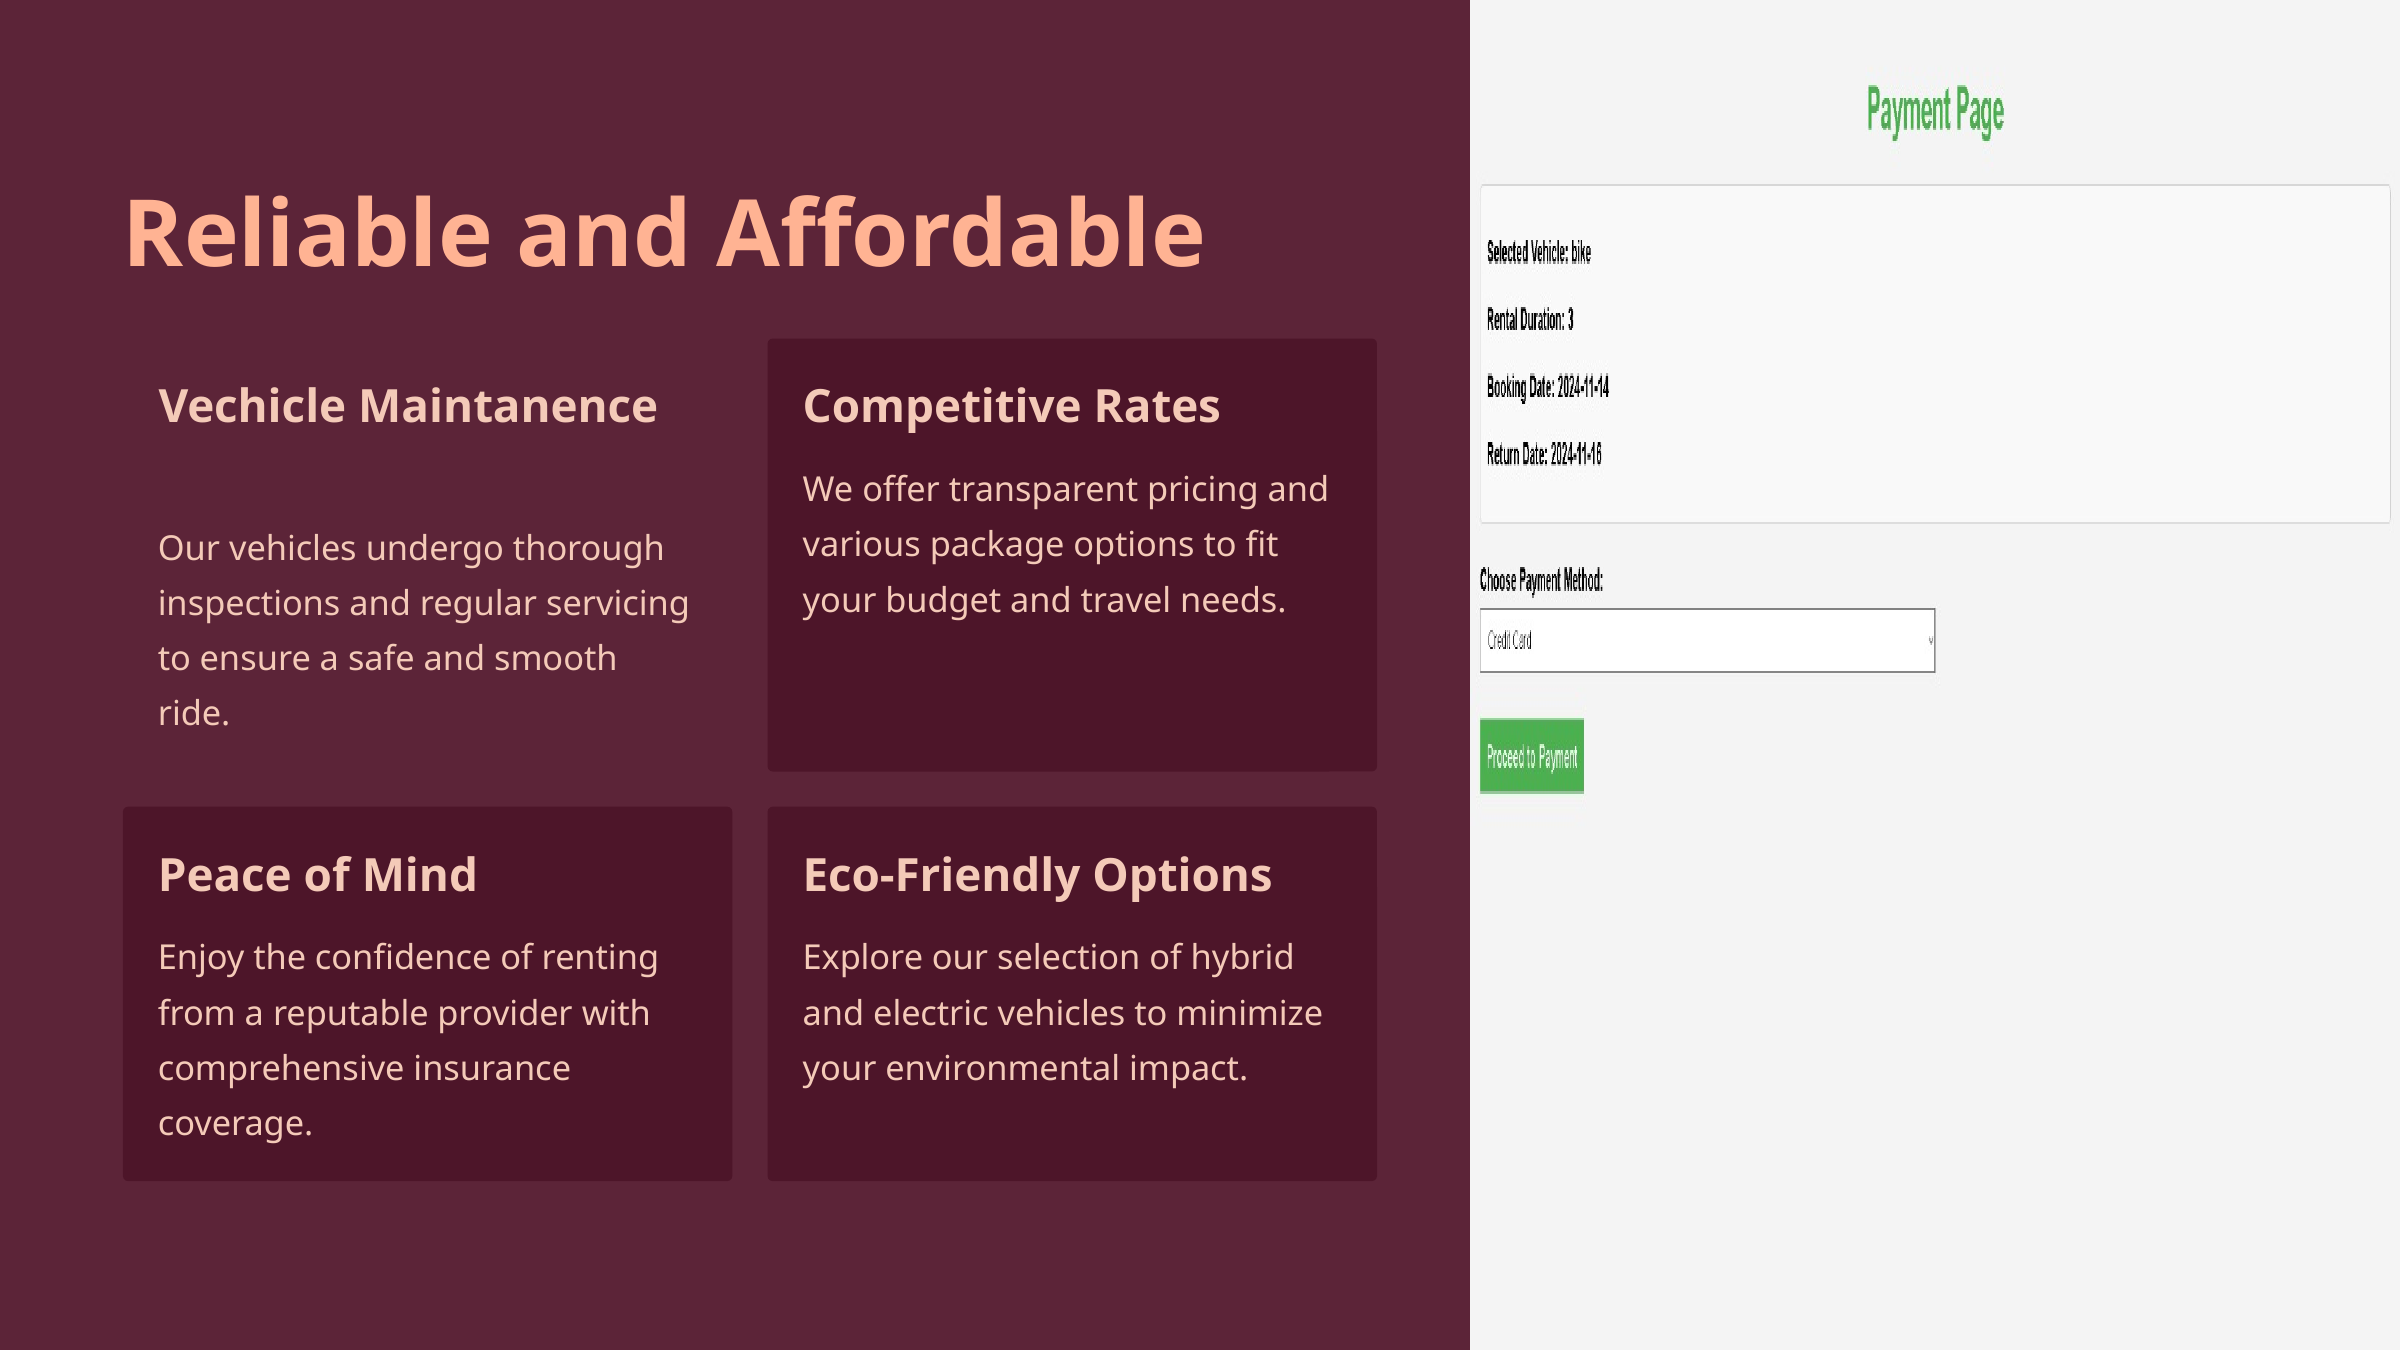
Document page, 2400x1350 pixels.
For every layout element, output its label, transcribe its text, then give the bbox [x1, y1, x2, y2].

picture [1470, 0, 2400, 1350]
text_box Enjoy the confidence of renting from a reputable provider with comprehensive insurance coverage. [157, 921, 698, 1147]
text_box Reliable and Affordable [122, 168, 1185, 286]
text_box [767, 338, 1378, 772]
text_box We offer transparent pricing and various package options to fit your budget and travel needs. [802, 453, 1342, 678]
text_box [767, 806, 1378, 1182]
text_box Vechicle Maintanence [146, 373, 686, 491]
text_box Eco-Friendly Options [802, 841, 1280, 901]
text_box Competitive Rates [802, 373, 1271, 433]
text_box Our vehicles undergo thorough inspections and regular servicing to ensure a safe and smooth ride. [157, 511, 698, 737]
text_box [122, 806, 733, 1182]
text_box Peace of Mind [157, 841, 627, 901]
text_box Explore our selection of hybrid and electric vehicles to minimize your environmental impact. [802, 921, 1342, 1147]
